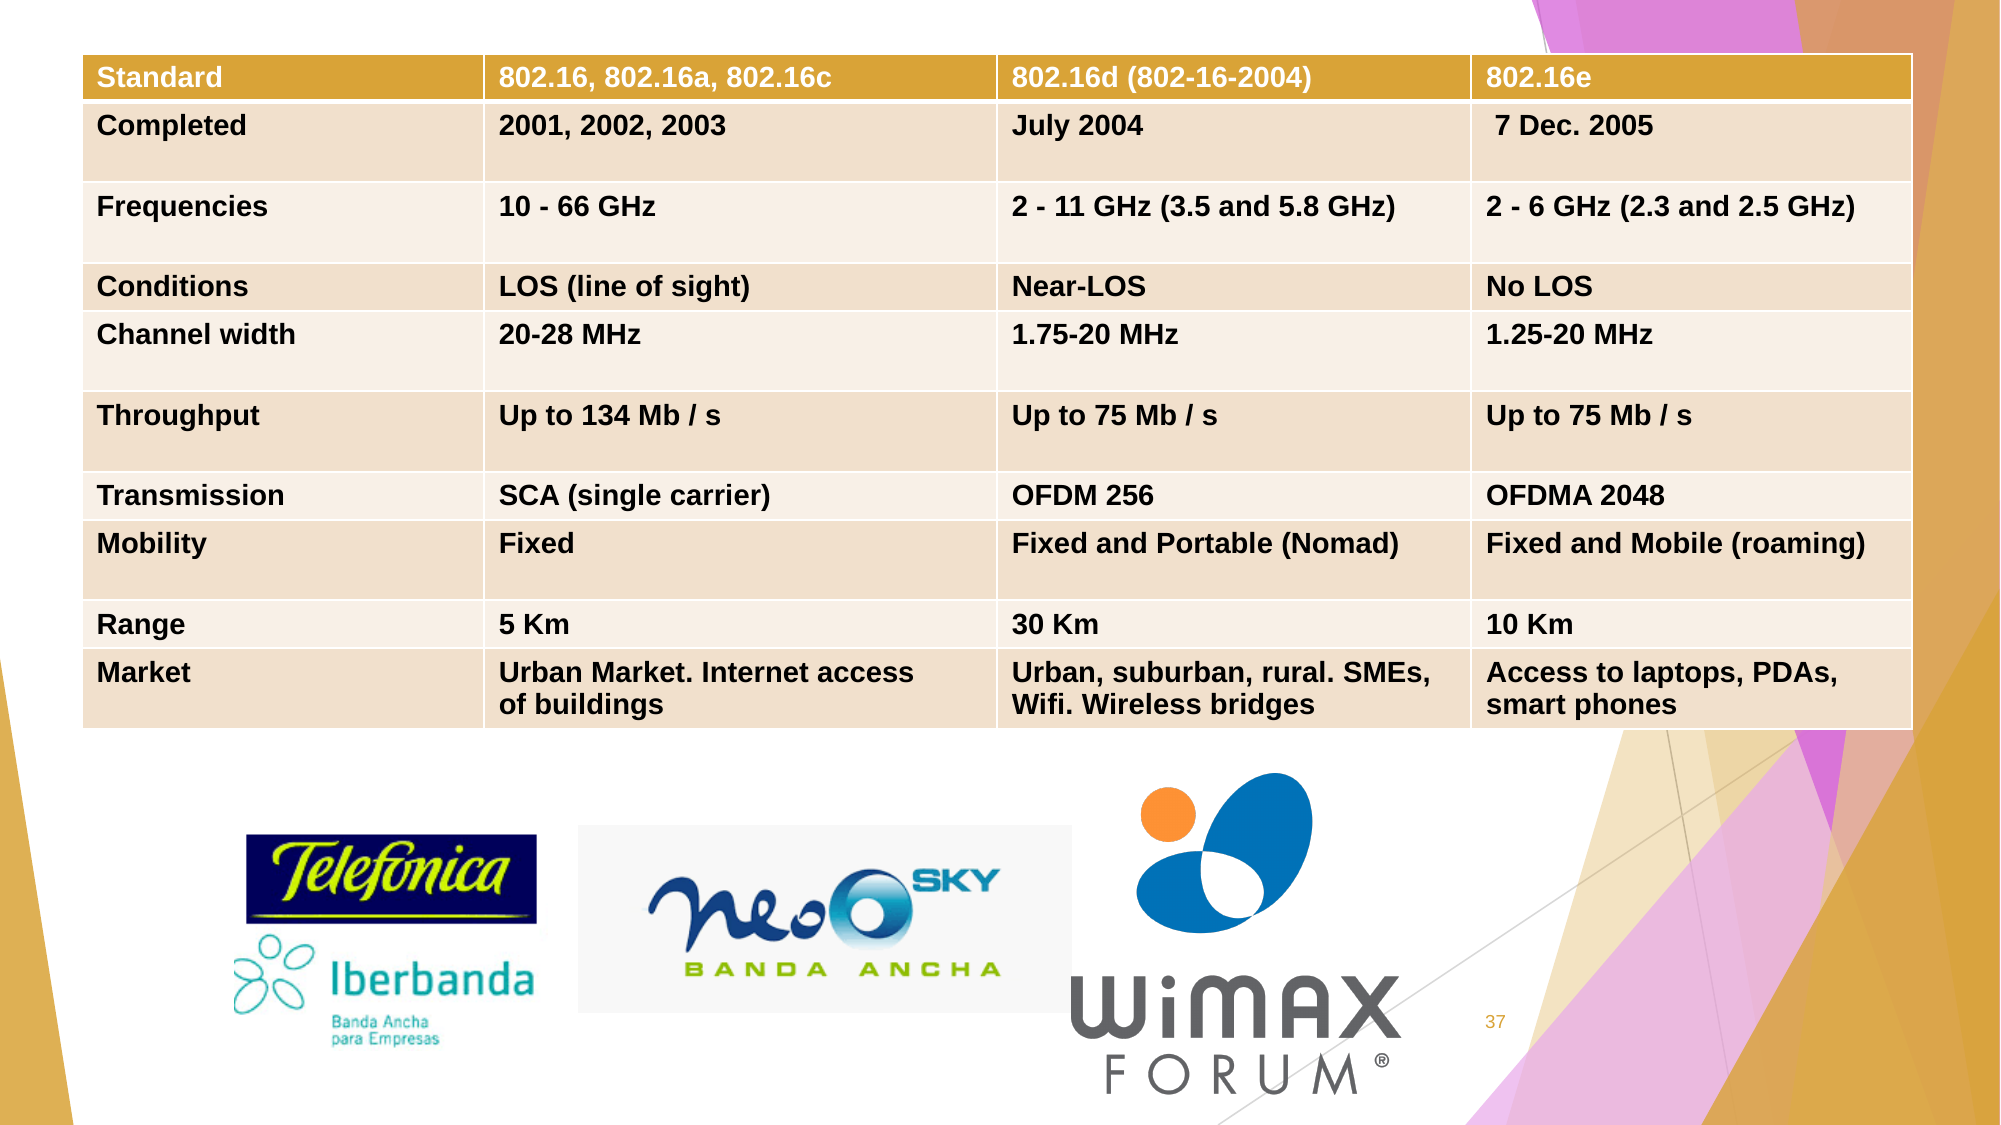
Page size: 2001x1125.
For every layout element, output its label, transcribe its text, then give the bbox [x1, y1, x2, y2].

picture [234, 816, 548, 1052]
table_cell 2001, 2002, 2003 [485, 104, 996, 181]
table_cell Up to 75 Mb / s [998, 392, 1470, 471]
table_cell Completed [83, 104, 483, 181]
table_cell 2 - 11 GHz (3.5 and 5.8 GHz) [998, 183, 1470, 262]
table_cell Access to laptops, PDAs, smart phones [1472, 649, 1911, 728]
table_cell OFDMA 2048 [1472, 473, 1911, 519]
table_cell Market [83, 649, 483, 728]
table_cell 10 - 66 GHz [485, 183, 996, 262]
table_cell Transmission [83, 473, 483, 519]
table_cell 10 Km [1472, 601, 1911, 647]
table_cell Conditions [83, 264, 483, 310]
table_cell Fixed and Portable (Nomad) [998, 521, 1470, 599]
table_cell LOS (line of sight) [485, 264, 996, 310]
table_cell Fixed [485, 521, 996, 599]
table_cell Up to 134 Mb / s [485, 392, 996, 471]
table_cell 20-28 MHz [485, 312, 996, 390]
table_cell Mobility [83, 521, 483, 599]
table_cell Frequencies [83, 183, 483, 262]
slide_number ‹#› [1409, 991, 1522, 1051]
table_header 802.16d (802-16-2004) [998, 55, 1470, 99]
table_cell 7 Dec. 2005 [1472, 104, 1911, 181]
table_cell 1.25-20 MHz [1472, 312, 1911, 390]
table_cell SCA (single carrier) [485, 473, 996, 519]
table_cell Up to 75 Mb / s [1472, 392, 1911, 471]
table_cell Urban Market. Internet access of buildings [485, 649, 996, 728]
table_cell 30 Km [998, 601, 1470, 647]
table_cell Near-LOS [998, 264, 1470, 310]
picture [577, 772, 1402, 1095]
table_cell OFDM 256 [998, 473, 1470, 519]
table_cell July 2004 [998, 104, 1470, 181]
table_header Standard [83, 55, 483, 99]
table_cell Channel width [83, 312, 483, 390]
table_cell Throughput [83, 392, 483, 471]
table_cell 1.75-20 MHz [998, 312, 1470, 390]
table_header 802.16e [1472, 55, 1911, 99]
table_cell 2 - 6 GHz (2.3 and 2.5 GHz) [1472, 183, 1911, 262]
table_cell Fixed and Mobile (roaming) [1472, 521, 1911, 599]
table_cell Range [83, 601, 483, 647]
table_cell 5 Km [485, 601, 996, 647]
table_header 802.16, 802.16a, 802.16c [485, 55, 996, 99]
table_cell No LOS [1472, 264, 1911, 310]
table_cell Urban, suburban, rural. SMEs, Wifi. Wireless bridges [998, 649, 1470, 728]
